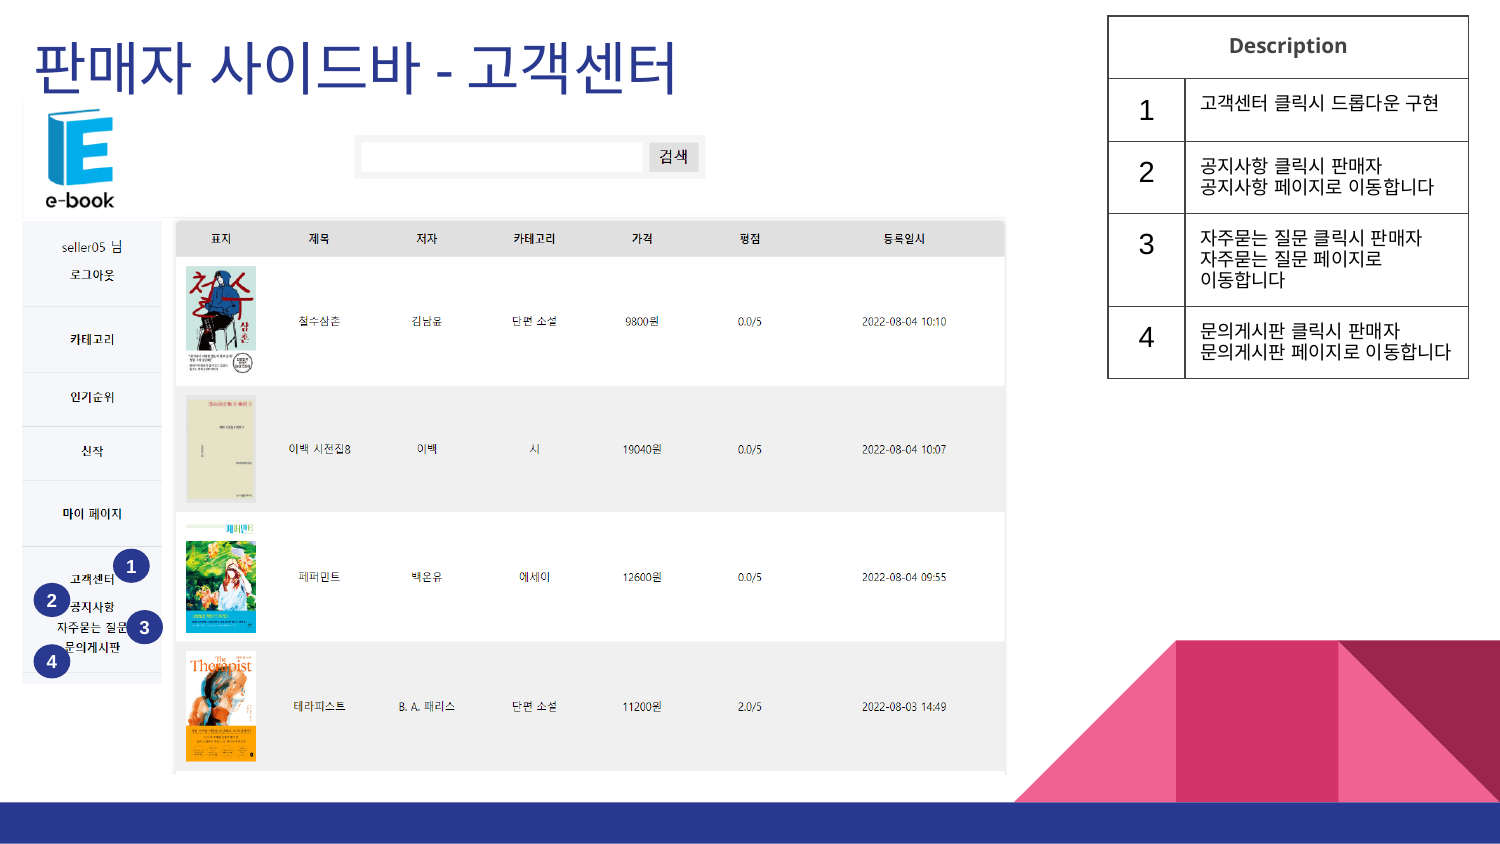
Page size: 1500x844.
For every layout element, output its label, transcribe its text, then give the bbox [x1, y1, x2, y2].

table_cell 문의게시판 클릭시 판매자 문의게시판 페이지로 이동합니다 [1186, 307, 1468, 378]
table_cell 2 [1109, 142, 1184, 213]
table_cell 4 [1109, 307, 1184, 378]
title 판매자 사이드바-고객센터 [18, 17, 1107, 118]
table_cell 3 [1109, 214, 1184, 306]
picture [17, 98, 1007, 775]
table_cell 고객센터 클릭시 드롭다운 구현 [1186, 79, 1468, 141]
table_header Description [1109, 17, 1468, 78]
table_cell 1 [1109, 79, 1184, 141]
table_cell 공지사항 클릭시 판매자 공지사항 페이지로 이동합니다 [1186, 142, 1468, 213]
table_cell 자주묻는 질문 클릭시 판매자 자주묻는 질문 페이지로 이동합니다 [1186, 214, 1468, 306]
